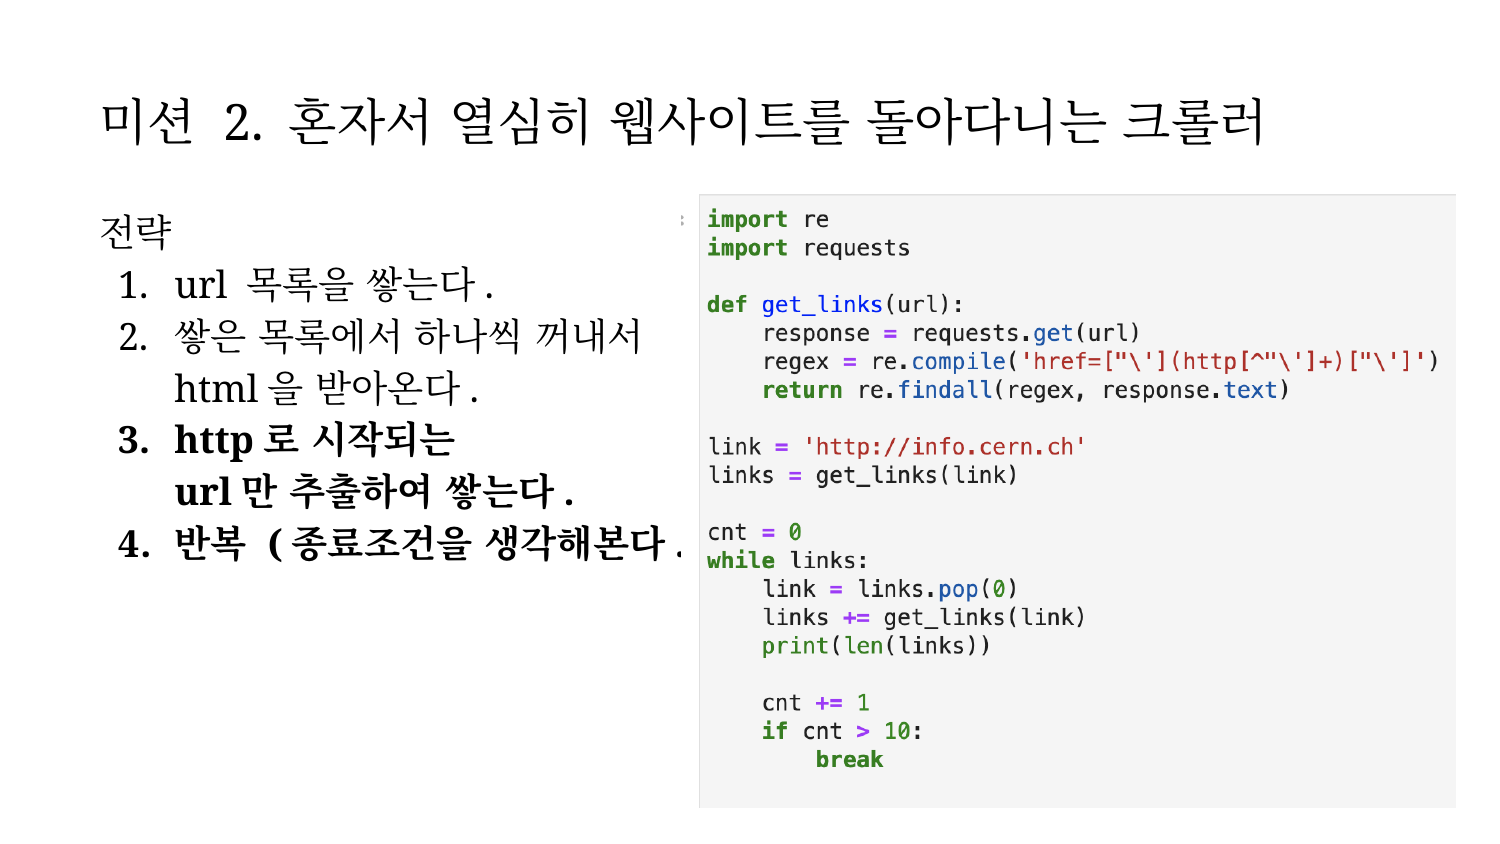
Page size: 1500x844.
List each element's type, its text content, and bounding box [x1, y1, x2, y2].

picture [680, 184, 1456, 808]
title 미션 2. 혼자서 열심히 웹사이트를 돌아다니는 크롤러 전략 url 목록을 쌓는다. 쌓은 목록에서 하나씩 꺼내서 html을 받아온다. http로 시작되는 url만 추출하여 쌓는다. 반복 (종료조건을 생각해본다.) [84, 66, 1308, 478]
